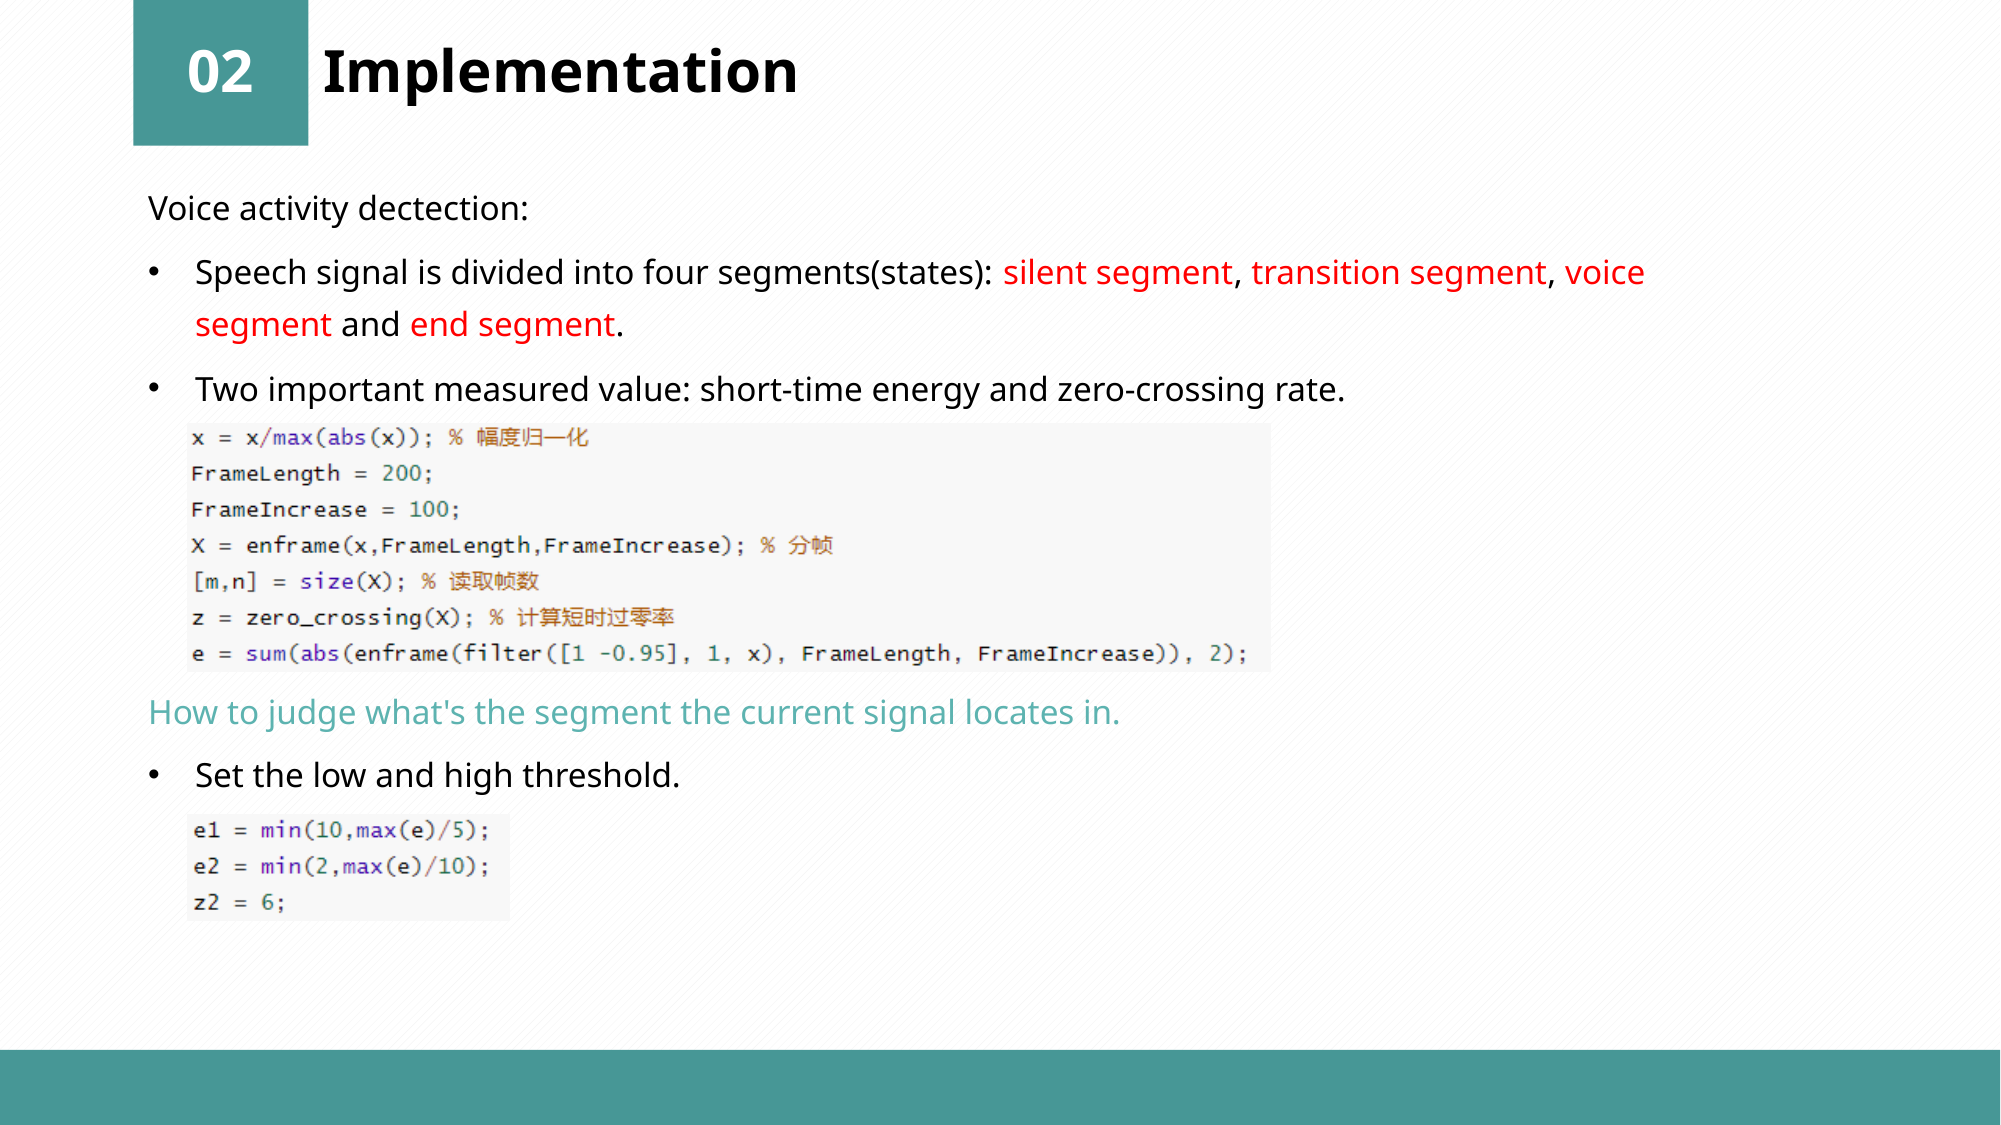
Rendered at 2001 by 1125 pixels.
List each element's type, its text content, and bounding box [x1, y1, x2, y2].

text_box How to judge what's the segment the current signal locates in. [133, 671, 1622, 739]
list Implementation [308, 34, 1087, 105]
picture [187, 423, 1271, 672]
picture [187, 814, 510, 921]
text_box Voice activity dectection: Speech signal is divided into four segments(states): silent segment, transition segment, voice segment and end segment. Two important measured value: short-time energy and zero-crossing rate. Set the low and high threshold. [133, 167, 1752, 930]
list 02 [133, 34, 308, 105]
